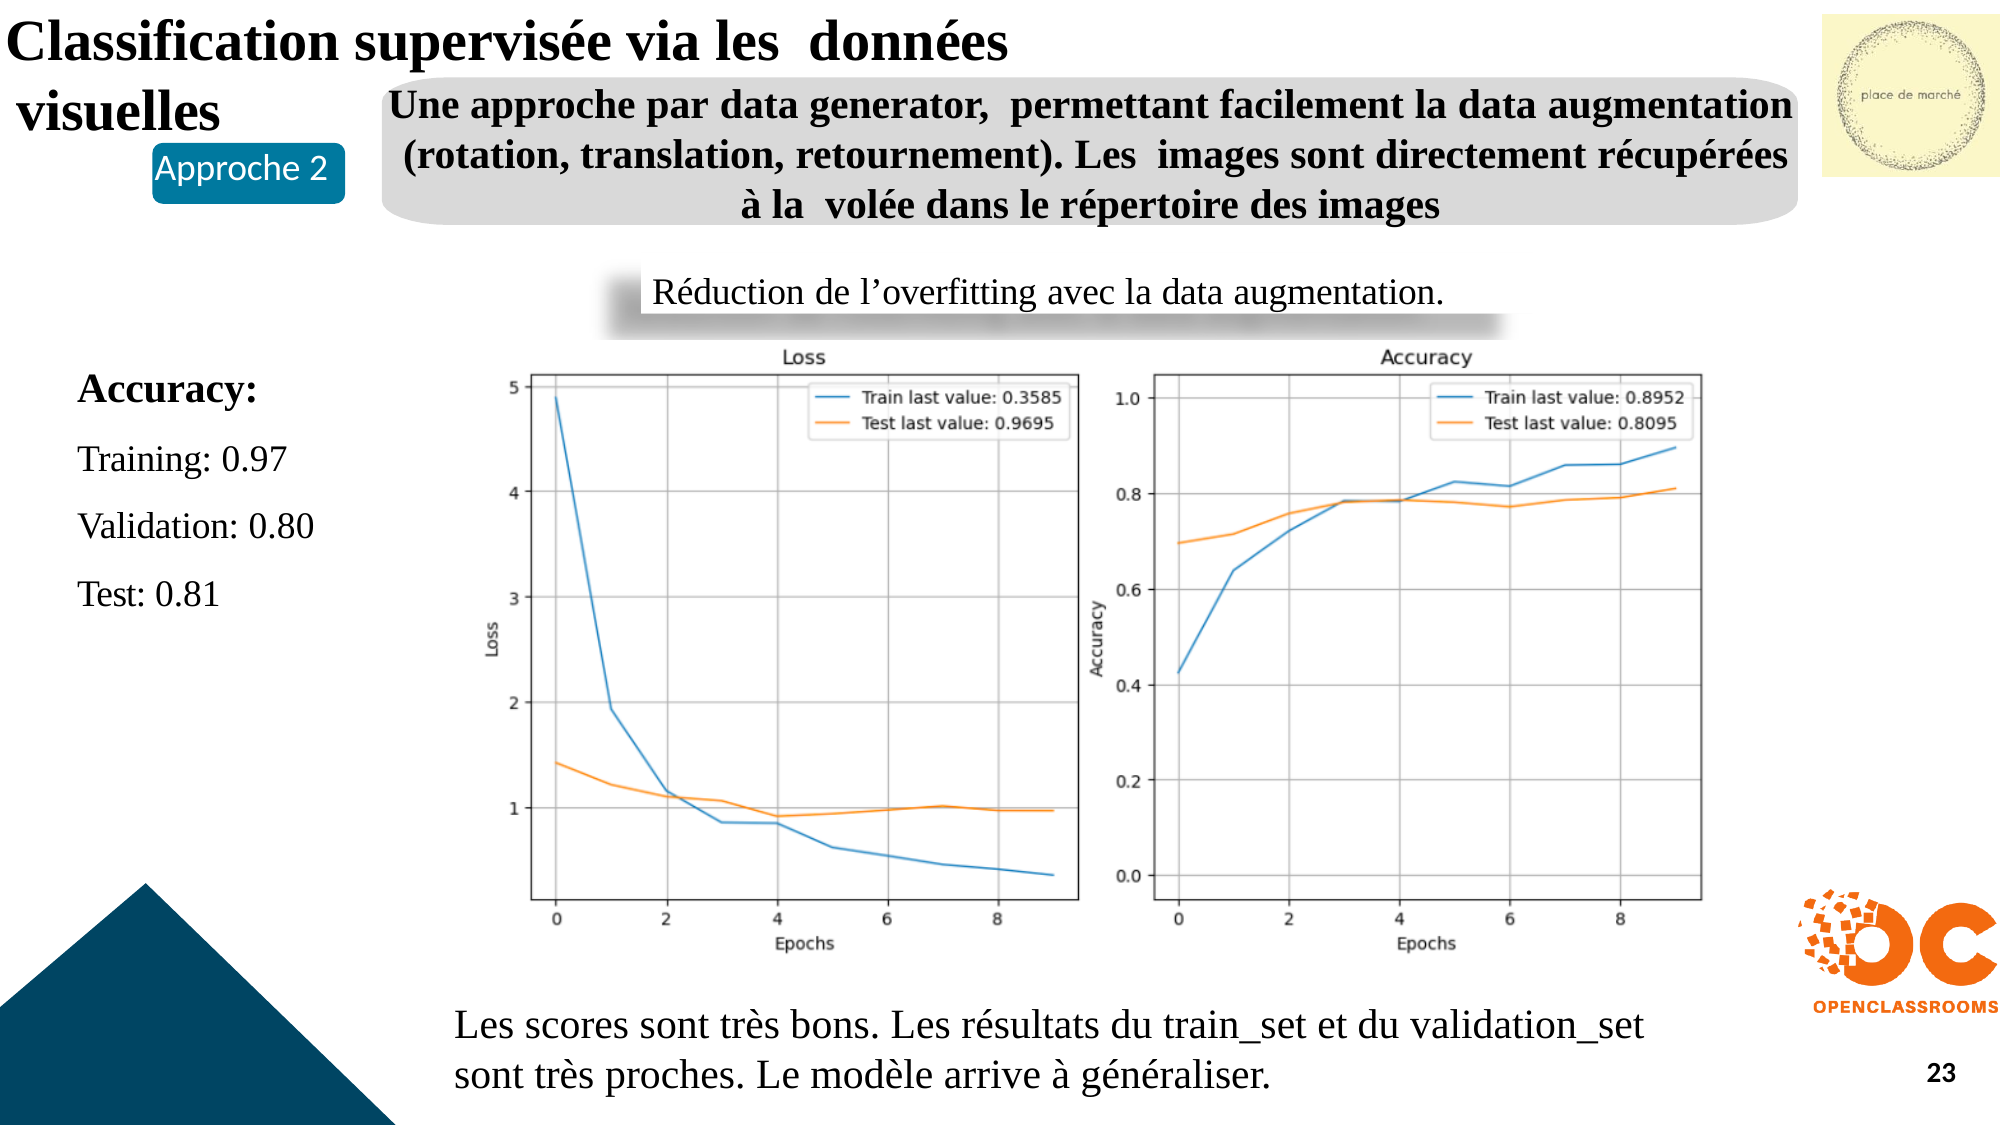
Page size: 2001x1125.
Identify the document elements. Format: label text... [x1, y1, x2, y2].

picture [1797, 889, 1998, 1014]
picture [1821, 14, 2000, 177]
text_box Les scores sont très bons. Les résultats du train_set et du validation_set sont très proches. Le modèle arrive à généraliser. [439, 989, 1670, 1105]
text_box 23 [1920, 1058, 1989, 1089]
text_box Approche 2 [152, 143, 346, 204]
text_box Classification supervisée via les données visuelles [3, 0, 1230, 143]
text_box [0, 883, 396, 1125]
picture [481, 249, 1713, 958]
text_box Accuracy: Training: 0.97 Validation: 0.80 Test: 0.81 [74, 338, 382, 615]
text_box Une approche par data generator, permettant facilement la data augmentation (rotation, translation, retournement). Les images sont directement récupérées à la volée dans le répertoire des images [381, 77, 1798, 225]
